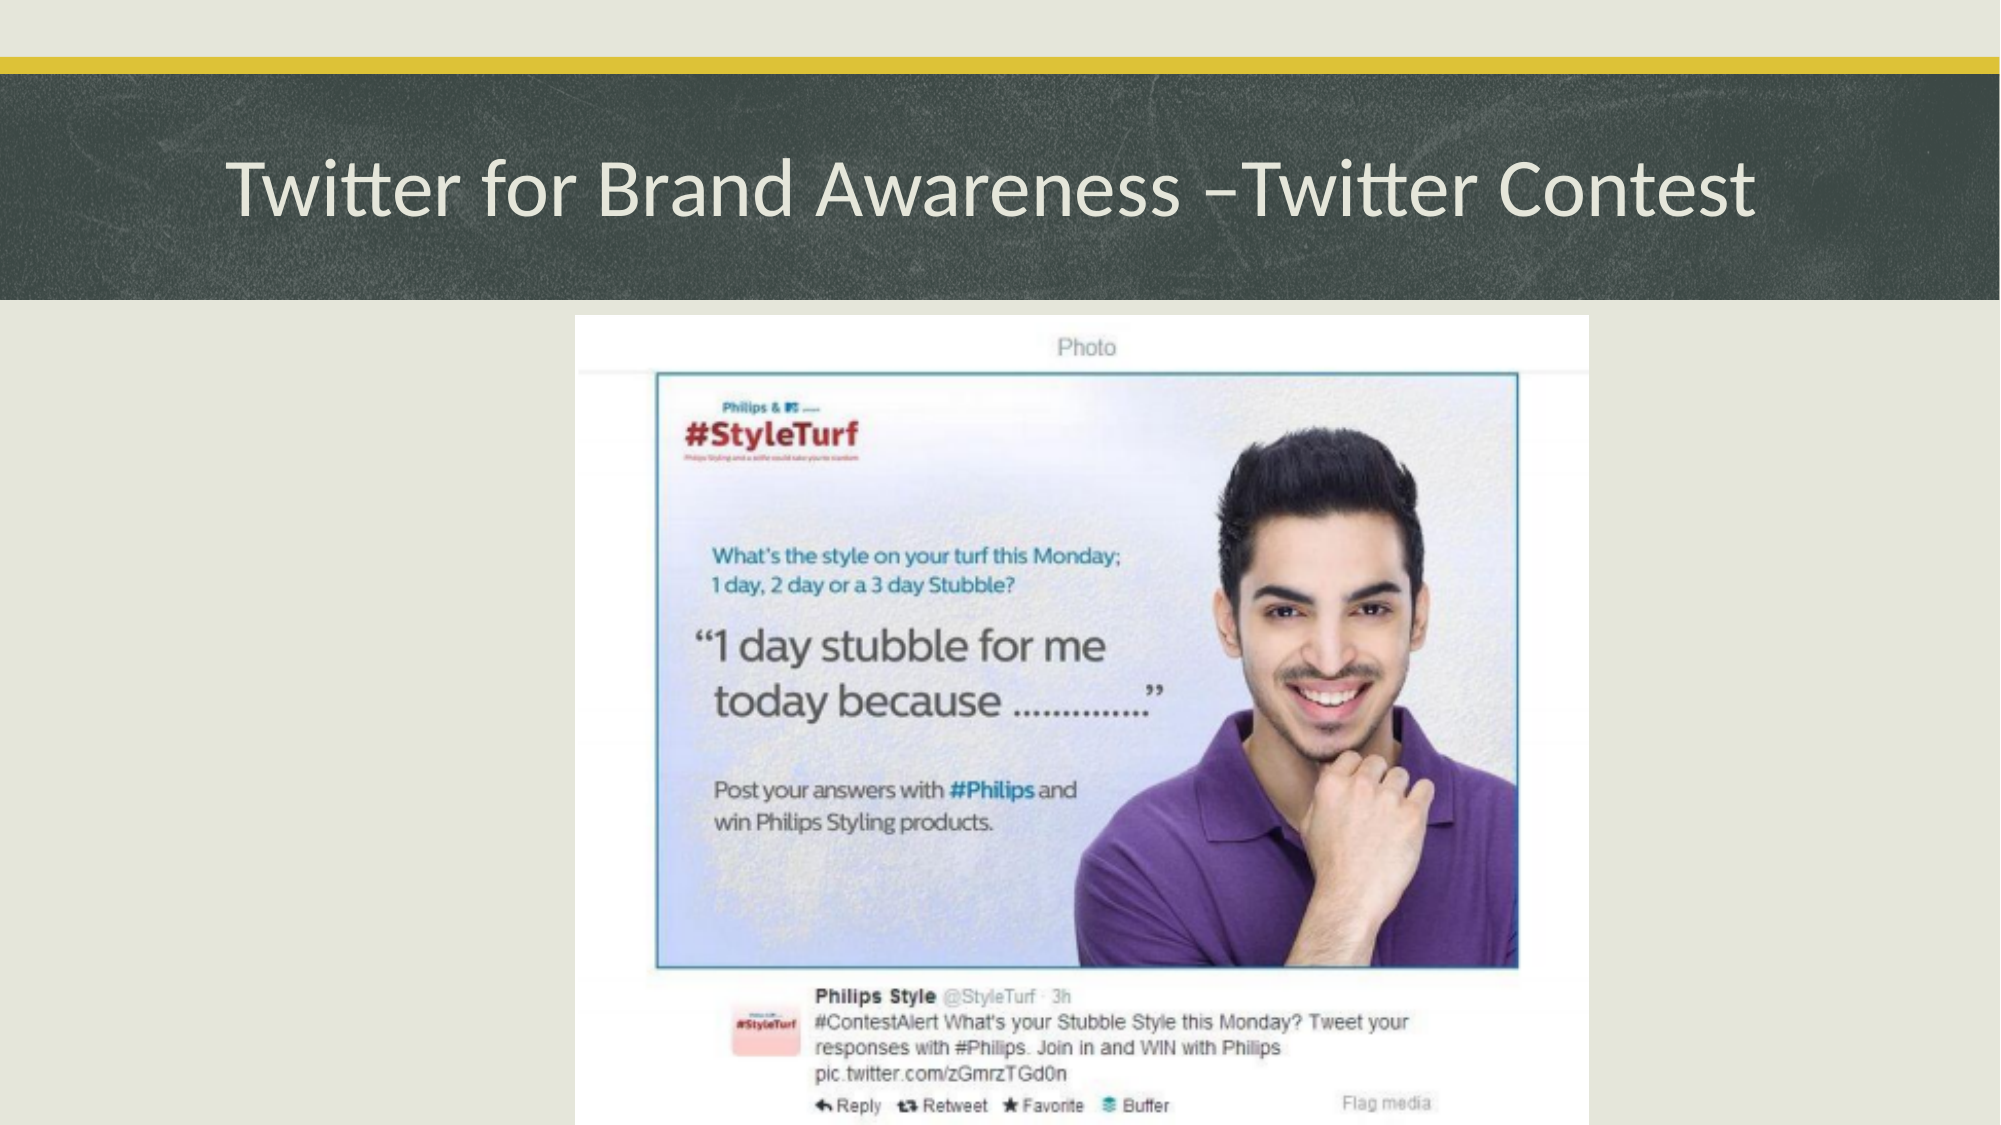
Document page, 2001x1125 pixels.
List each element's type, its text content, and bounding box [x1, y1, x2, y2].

picture [575, 315, 1589, 1125]
picture [0, 74, 2000, 300]
title Twitter for Brand Awareness –Twitter Contest [210, 76, 1790, 300]
